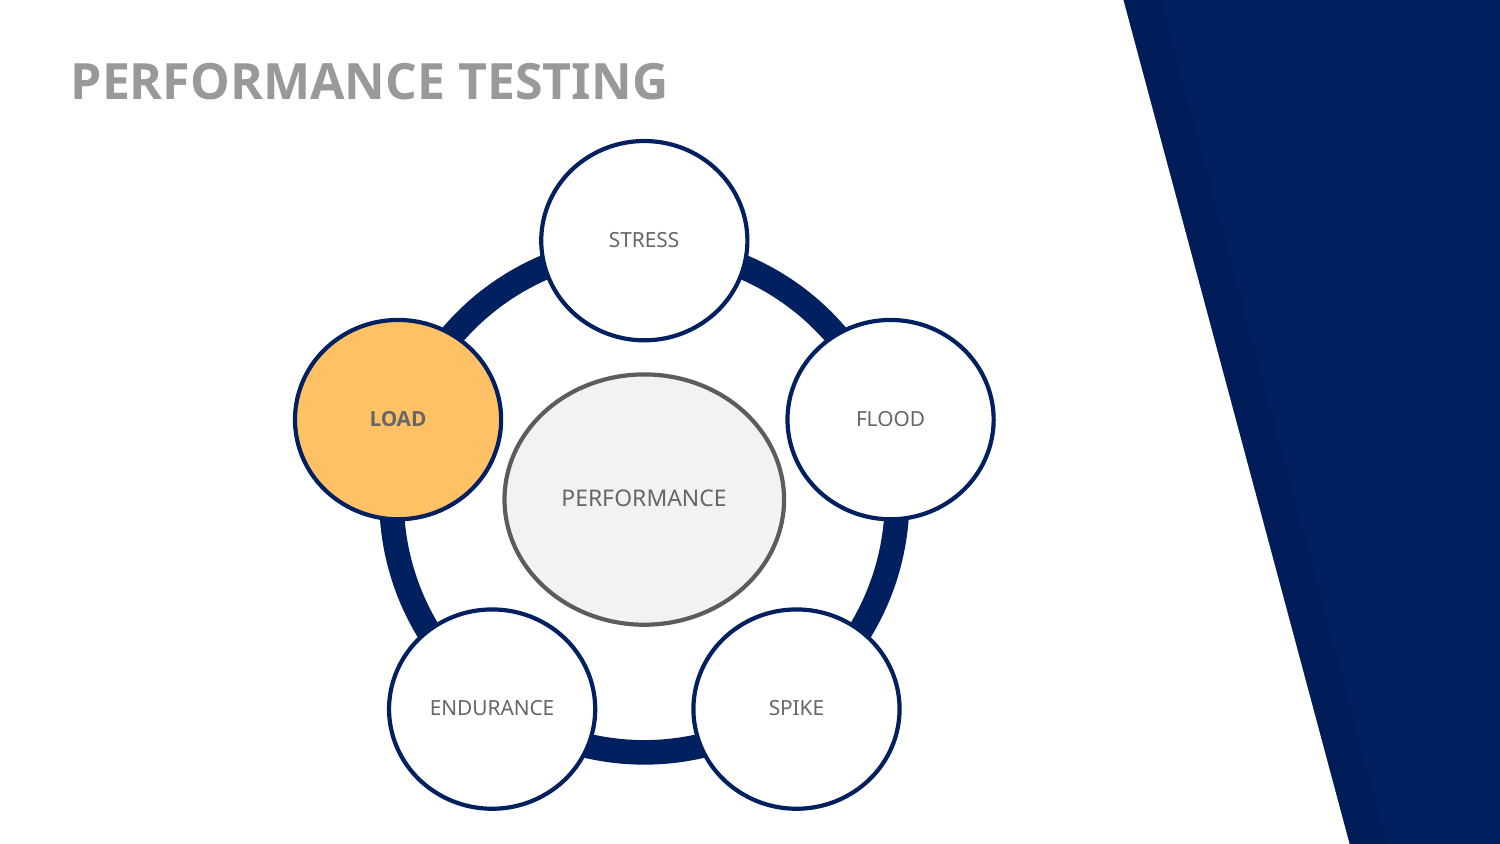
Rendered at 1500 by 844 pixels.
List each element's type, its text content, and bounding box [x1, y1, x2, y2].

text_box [136, 152, 1153, 798]
title PERFORMANCE TESTING [55, 45, 1044, 125]
